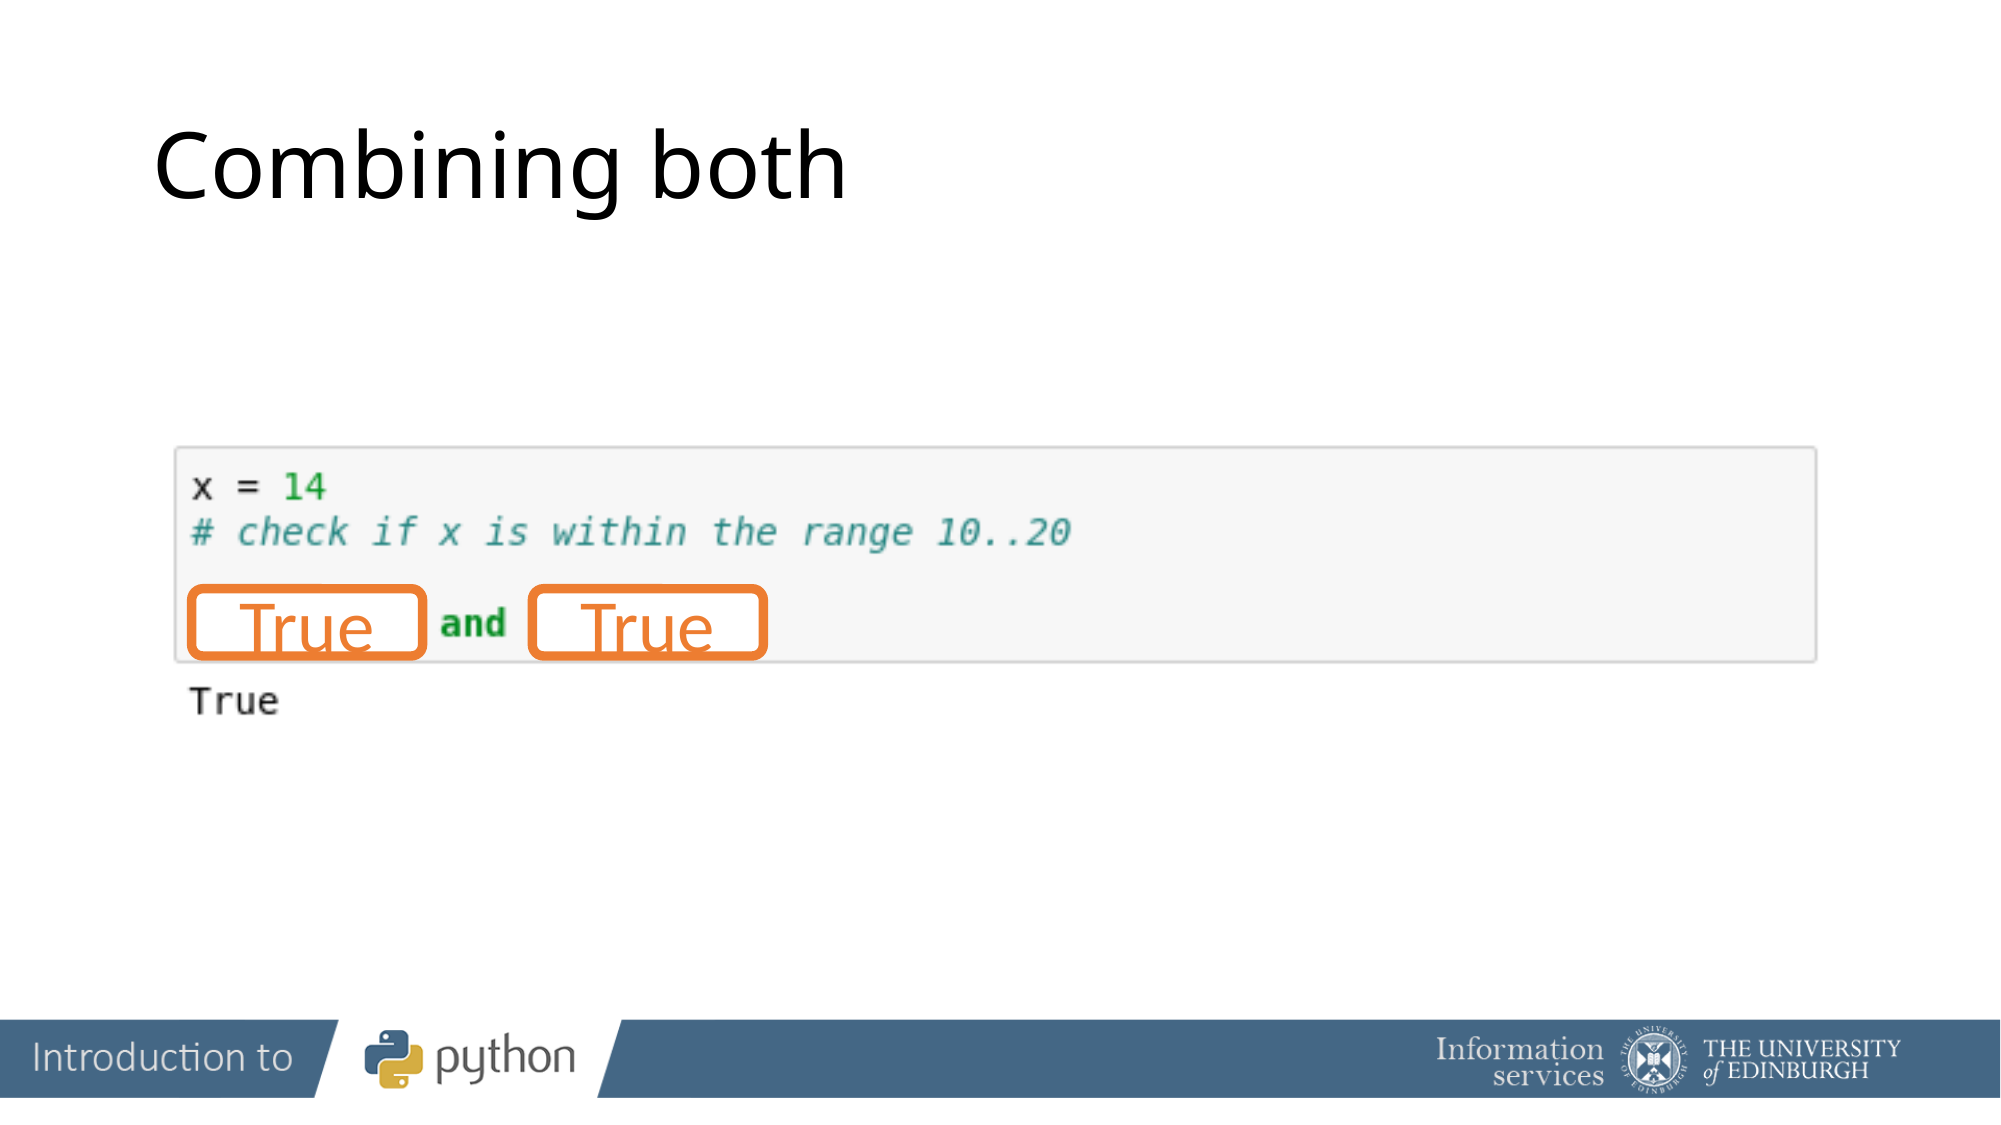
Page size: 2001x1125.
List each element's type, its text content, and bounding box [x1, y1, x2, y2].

title Combining both [137, 59, 1863, 278]
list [164, 436, 1837, 742]
picture [0, 0, 2001, 1125]
